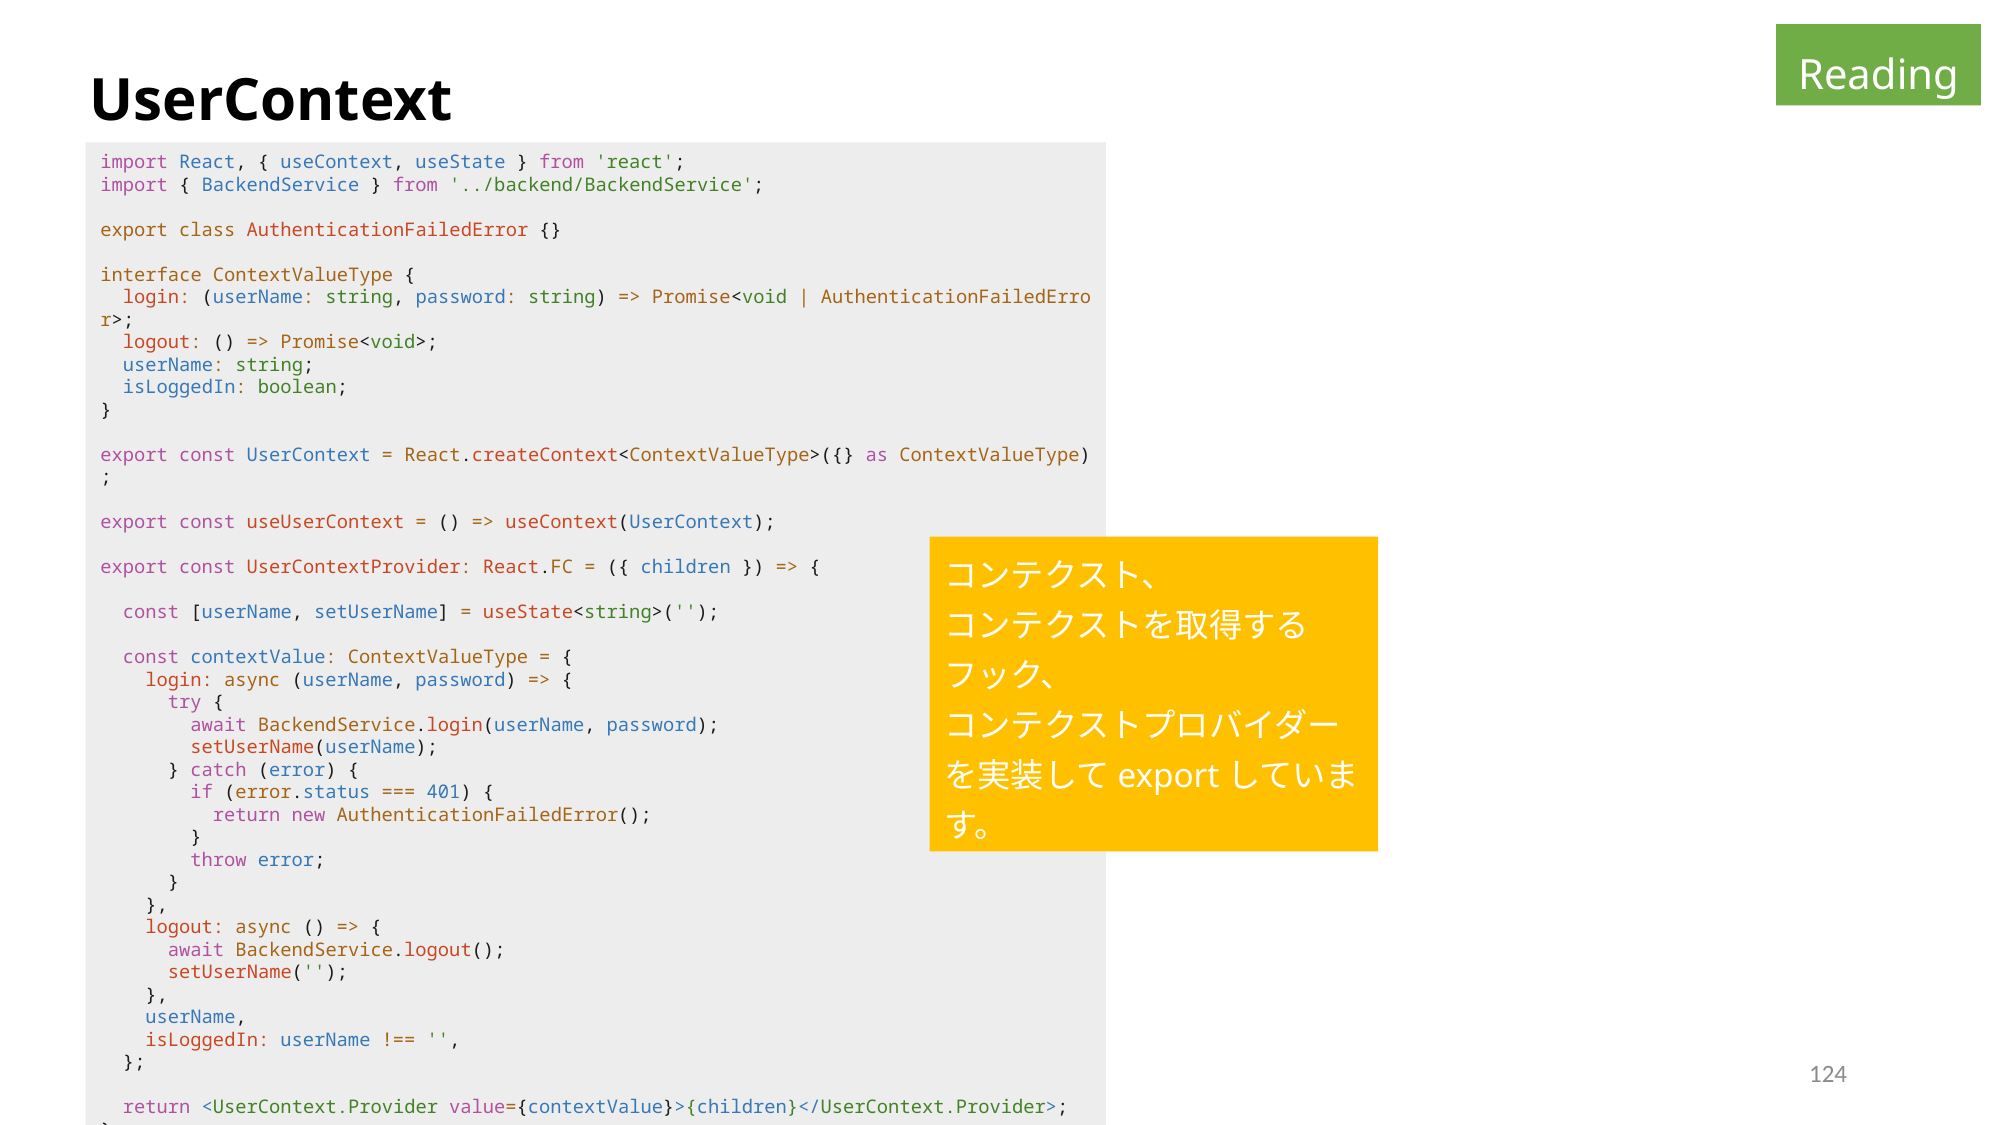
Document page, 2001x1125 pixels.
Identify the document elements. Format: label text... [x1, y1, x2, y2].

text_box コンテクスト、 コンテクストを取得するフック、 コンテクストプロバイダー を実装してexportしています。 [929, 536, 1379, 852]
slide_number 124 [1412, 1042, 1863, 1103]
text_box import React, { useContext, useState } from 'react'; import { BackendService } from '../backend/BackendService'; export class AuthenticationFailedError {} interface ContextValueType { login: (userName: string, password: string) => Promise<void | AuthenticationFailedError>; logout: () => Promise<void>; userName: string; isLoggedIn: boolean; } export const UserContext = React.createContext<ContextValueType>({} as ContextValueType); export const useUserContext = () => useContext(UserContext); export const UserContextProvider: React.FC = ({ children }) => { const [userName, setUserName] = useState<string>(''); const contextValue: ContextValueType = { login: async (userName, password) => { try { await BackendService.login(userName, password); setUserName(userName); } catch (error) { if (error.status === 401) { return new AuthenticationFailedError(); } throw error; } }, logout: async () => { await BackendService.logout(); setUserName(''); }, userName, isLoggedIn: userName !== '', }; return <UserContext.Provider value={contextValue}>{children}</UserContext.Provider>; }; [85, 142, 1106, 1125]
text_box Reading [1776, 24, 1981, 106]
text_box UserContext [74, 54, 1563, 140]
